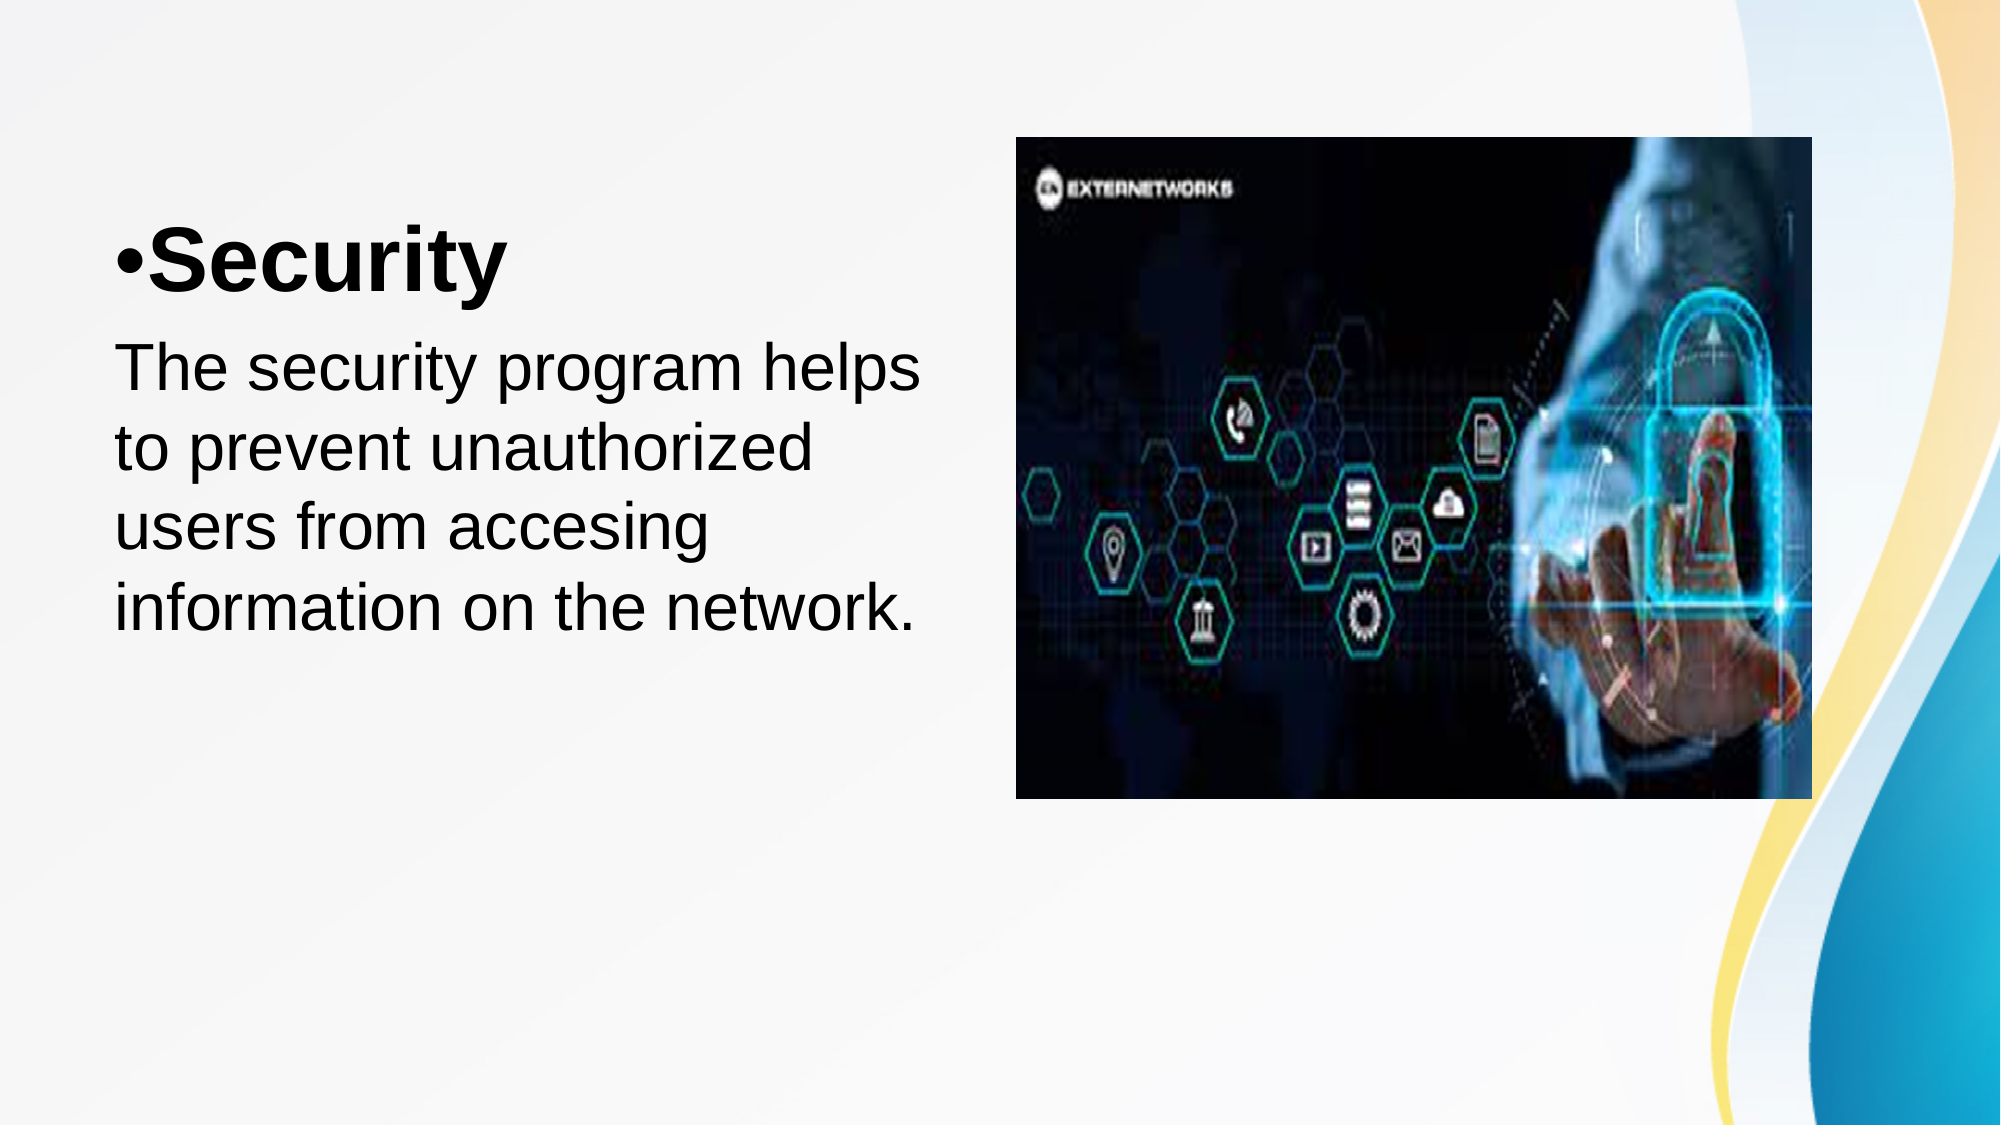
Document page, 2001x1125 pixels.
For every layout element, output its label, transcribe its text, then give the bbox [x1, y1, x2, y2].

list •Security The security program helps to prevent unauthorized users from accesing information on the network. [99, 192, 984, 1006]
picture [0, 0, 2001, 1125]
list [1016, 137, 1812, 799]
